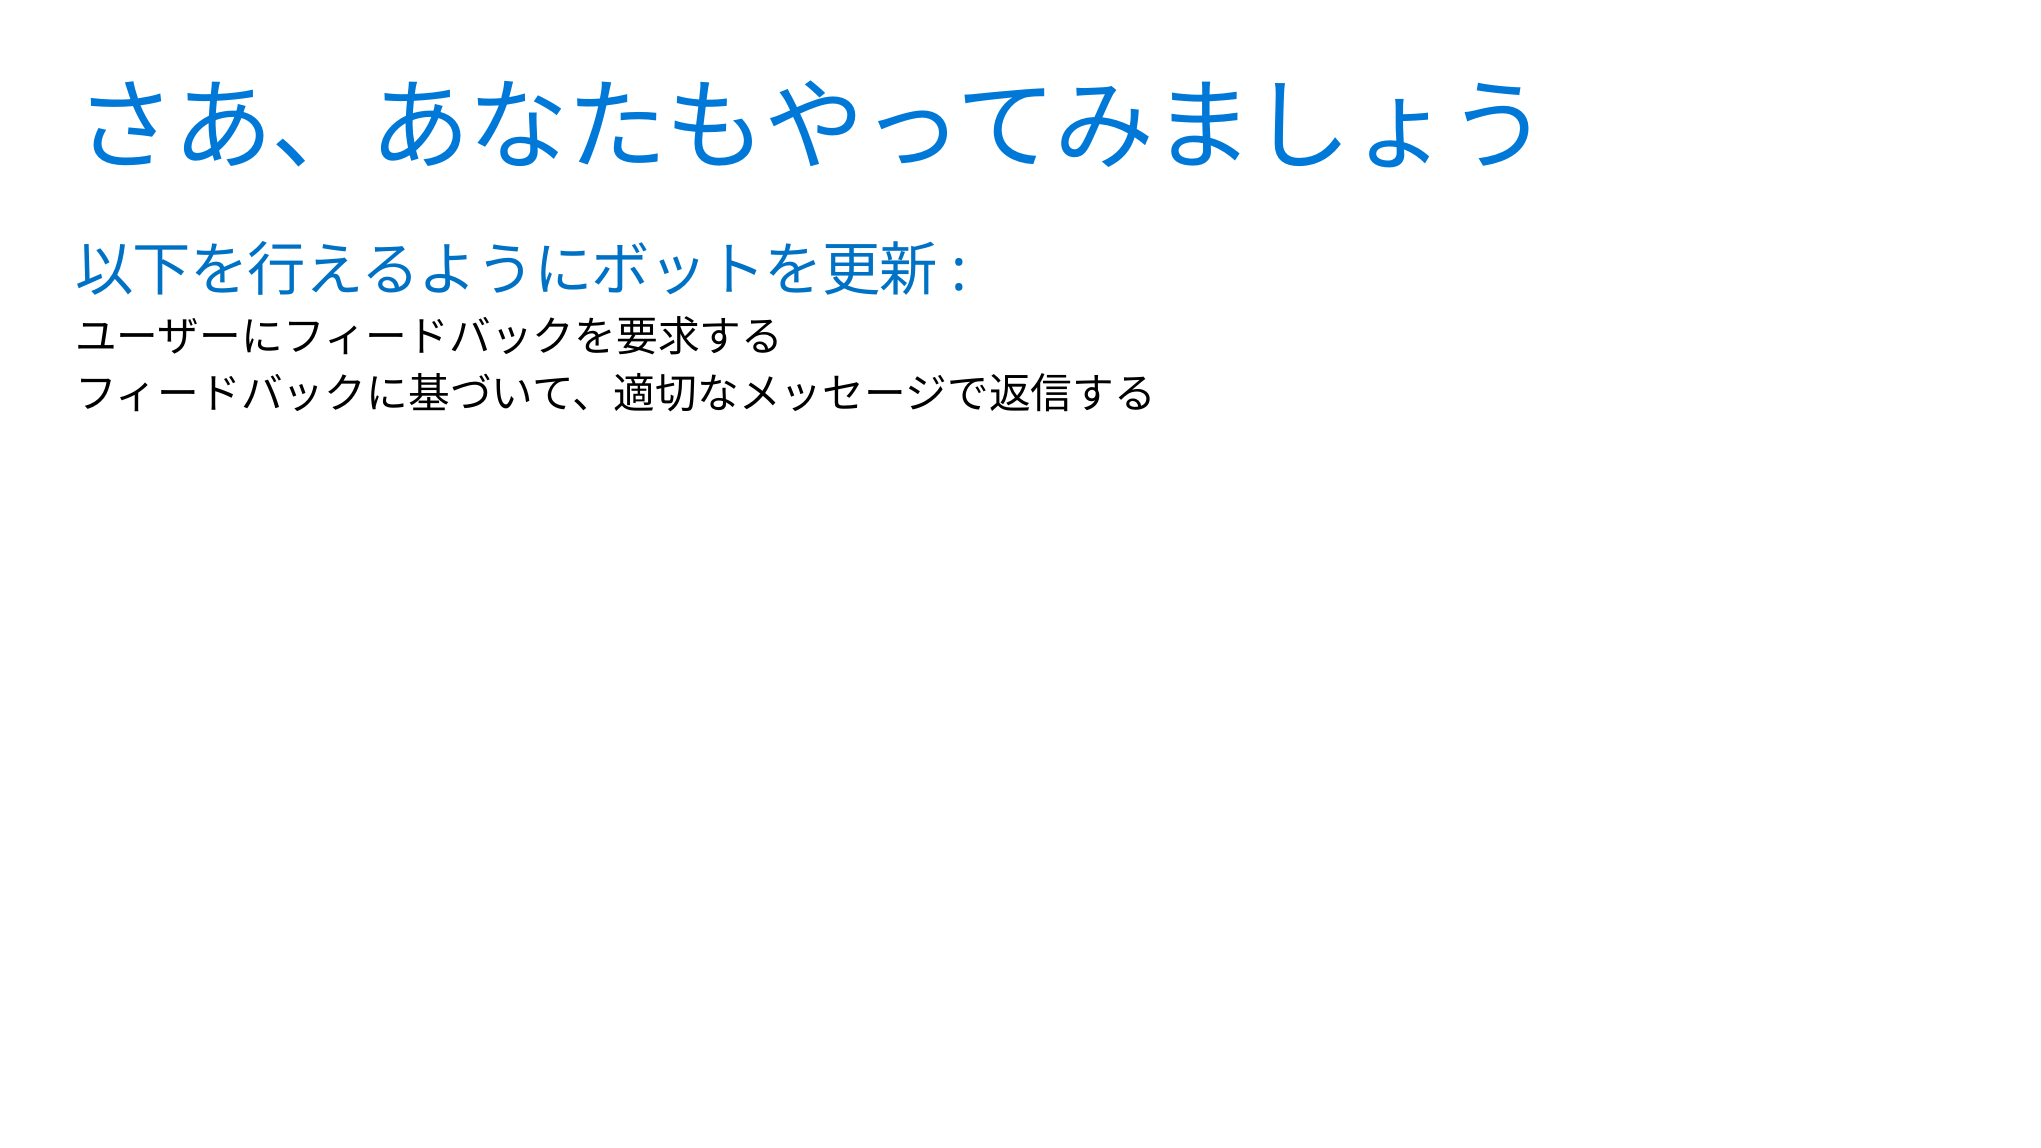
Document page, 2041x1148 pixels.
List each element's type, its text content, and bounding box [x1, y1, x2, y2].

title さあ、あなたもやってみましょう [60, 60, 1980, 210]
list 以下を行えるようにボットを更新: ユーザーにフィードバックを要求する フィードバックに基づいて、適切なメッセージで返信する [60, 225, 1980, 436]
